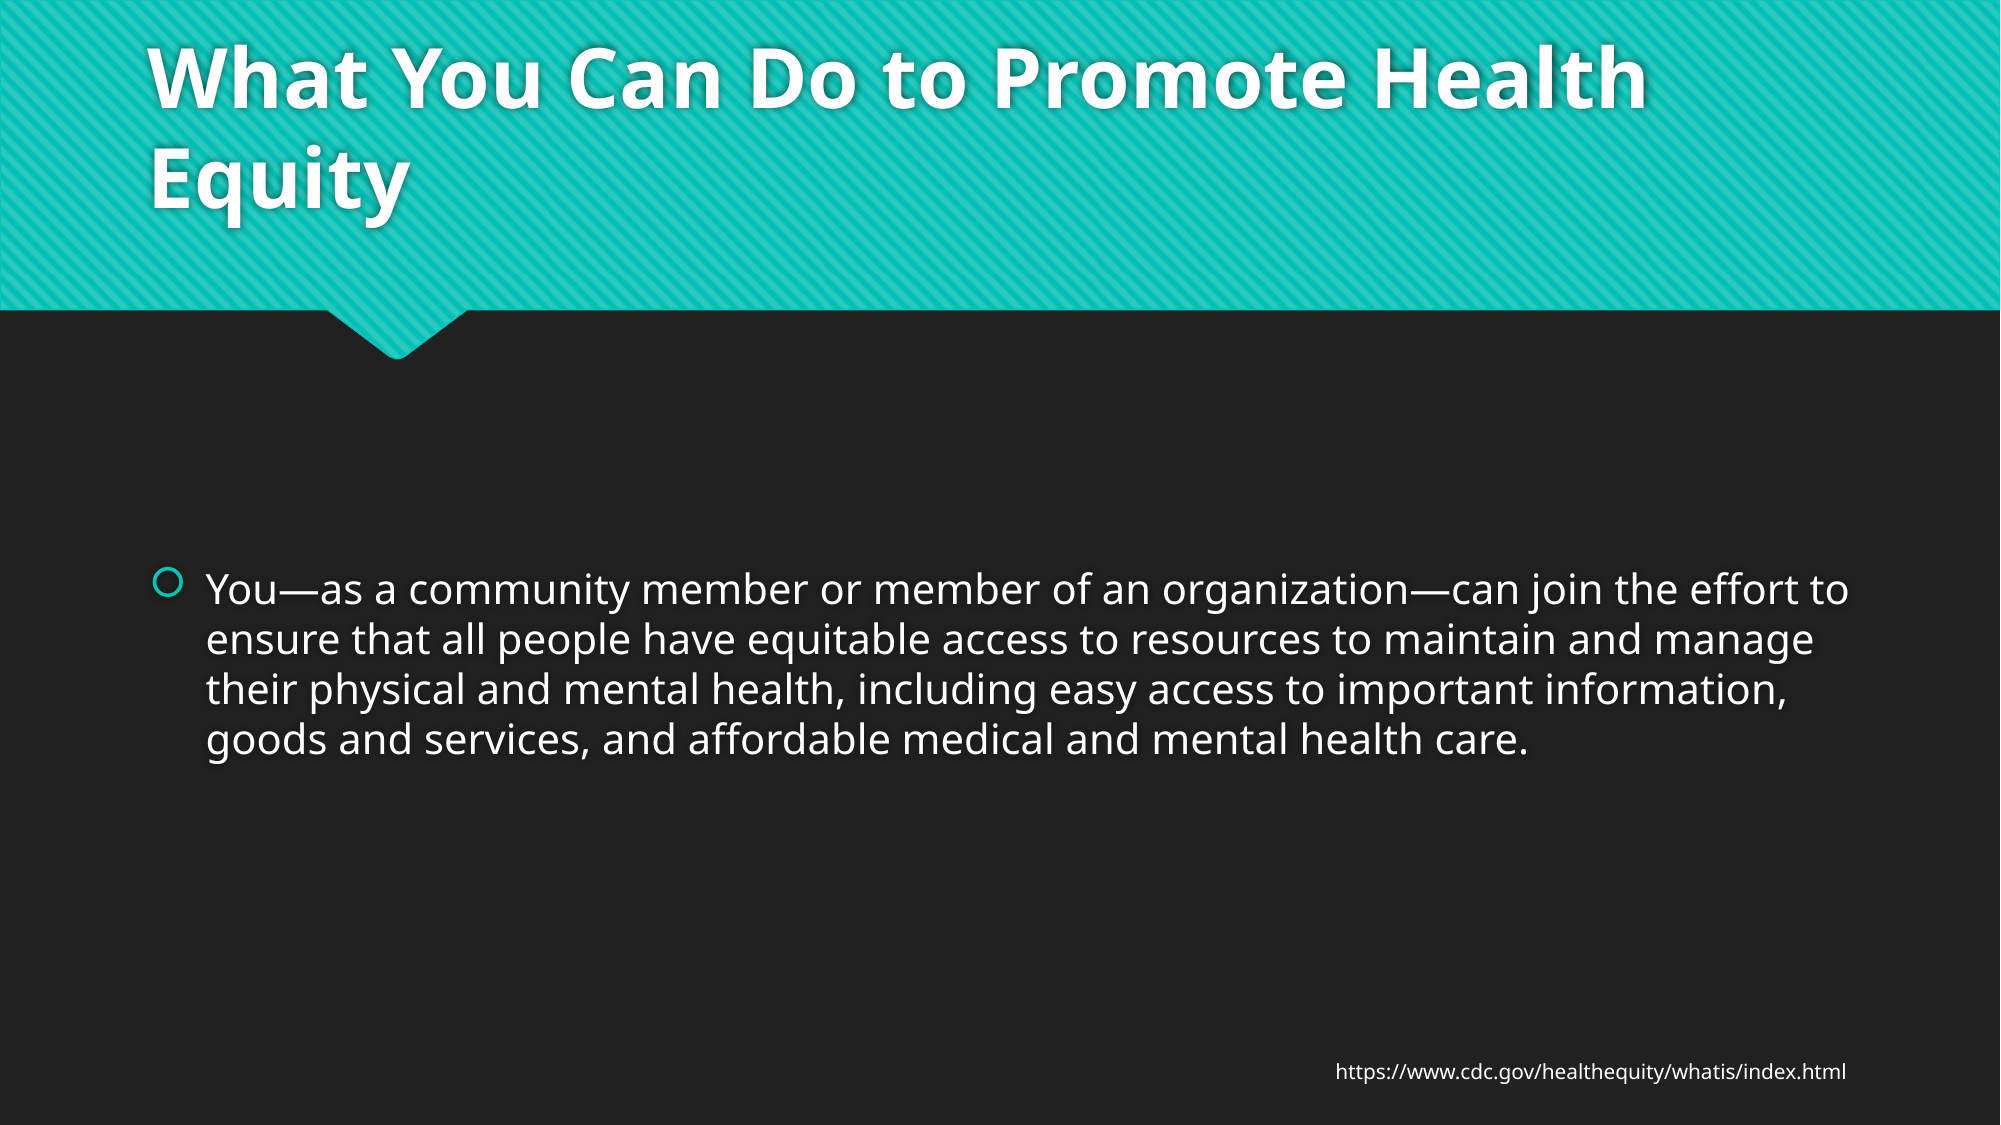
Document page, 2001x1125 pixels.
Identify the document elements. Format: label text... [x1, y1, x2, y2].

text_box https://www.cdc.gov/healthequity/whatis/index.html [1320, 1051, 1908, 1092]
title What You Can Do to Promote Health Equity [132, 73, 1868, 233]
list You—as a community member or member of an organization—can join the effort to ensure that all people have equitable access to resources to maintain and manage their physical and mental health, including easy access to important information, goods and services, and affordable medical and mental health care. [134, 364, 1866, 962]
